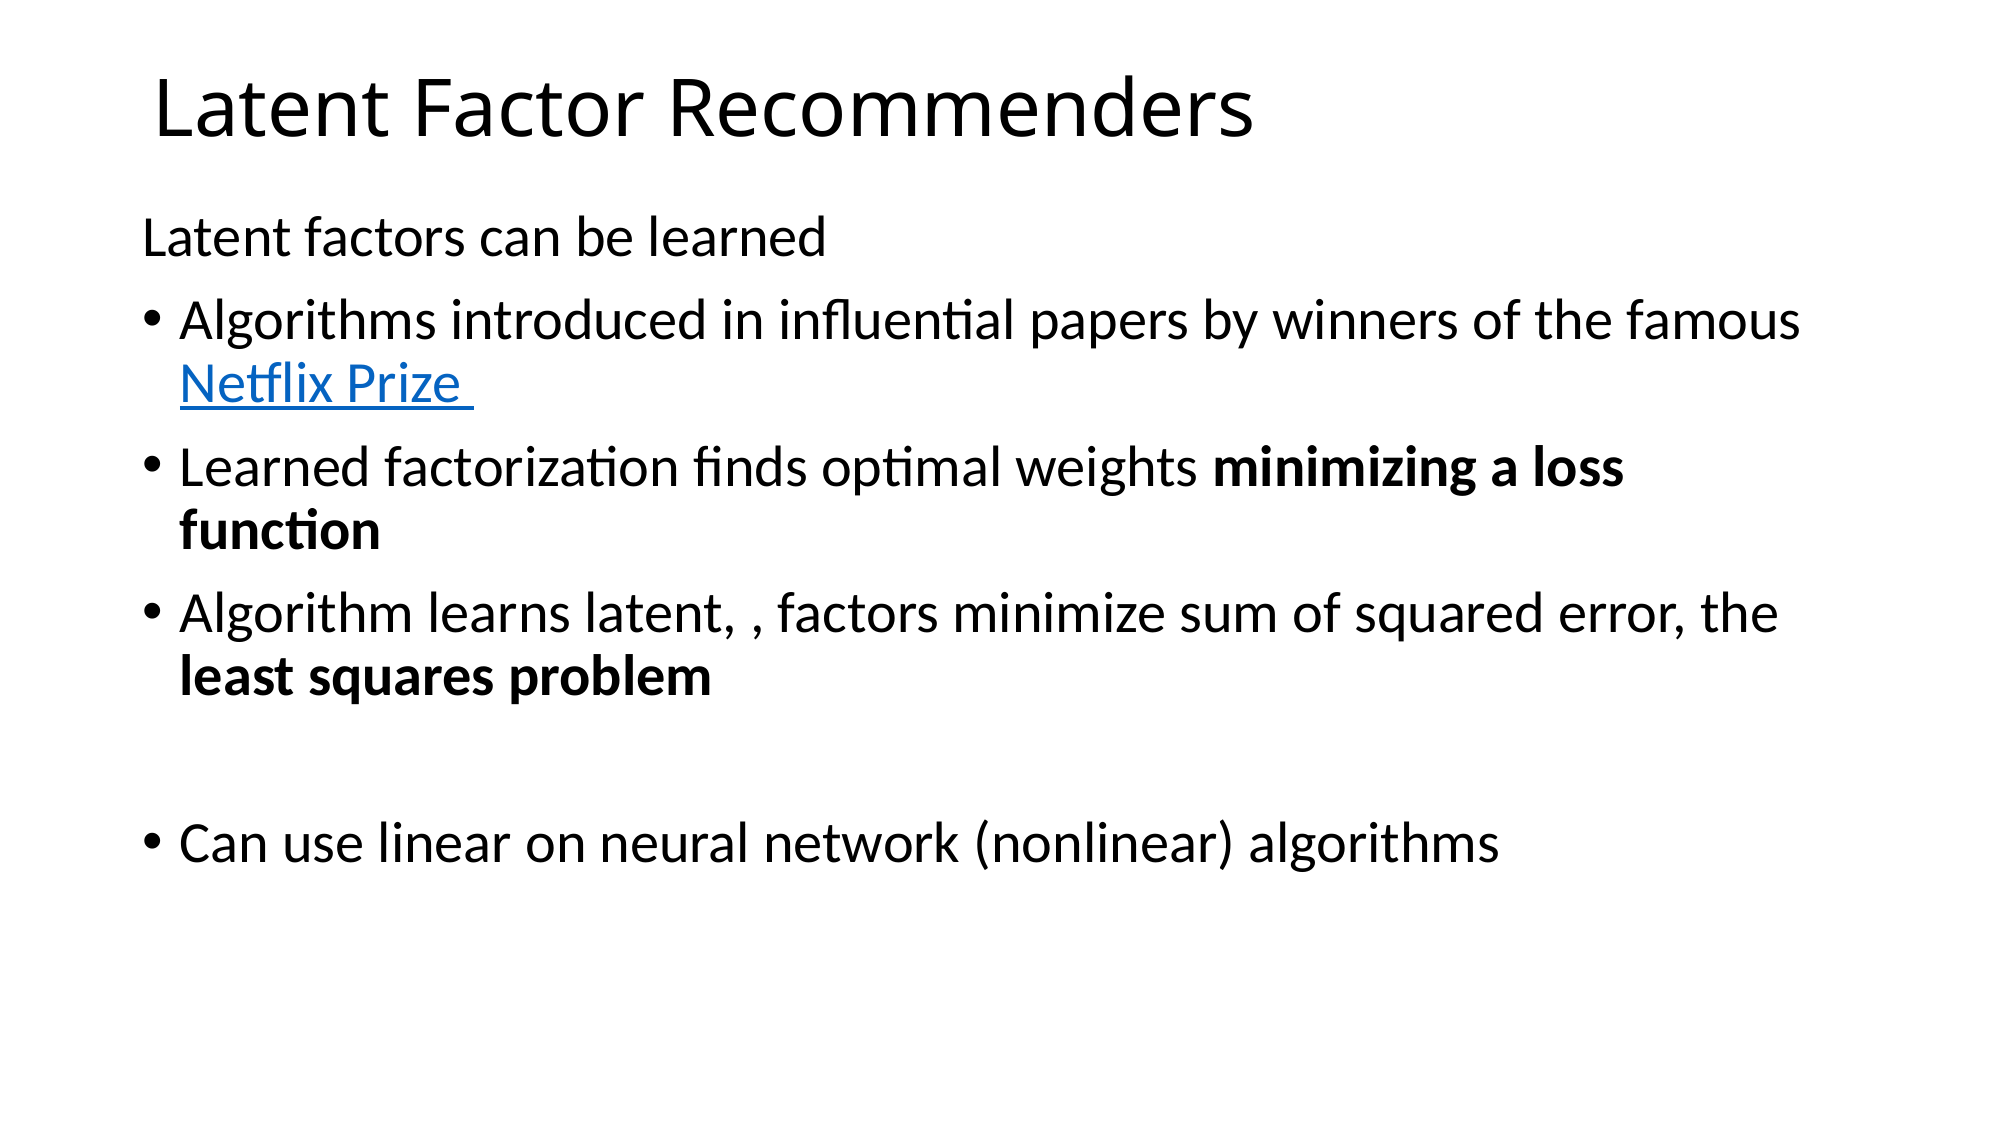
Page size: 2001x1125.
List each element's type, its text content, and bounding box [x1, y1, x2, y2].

title Latent Factor Recommenders [137, 59, 1863, 162]
